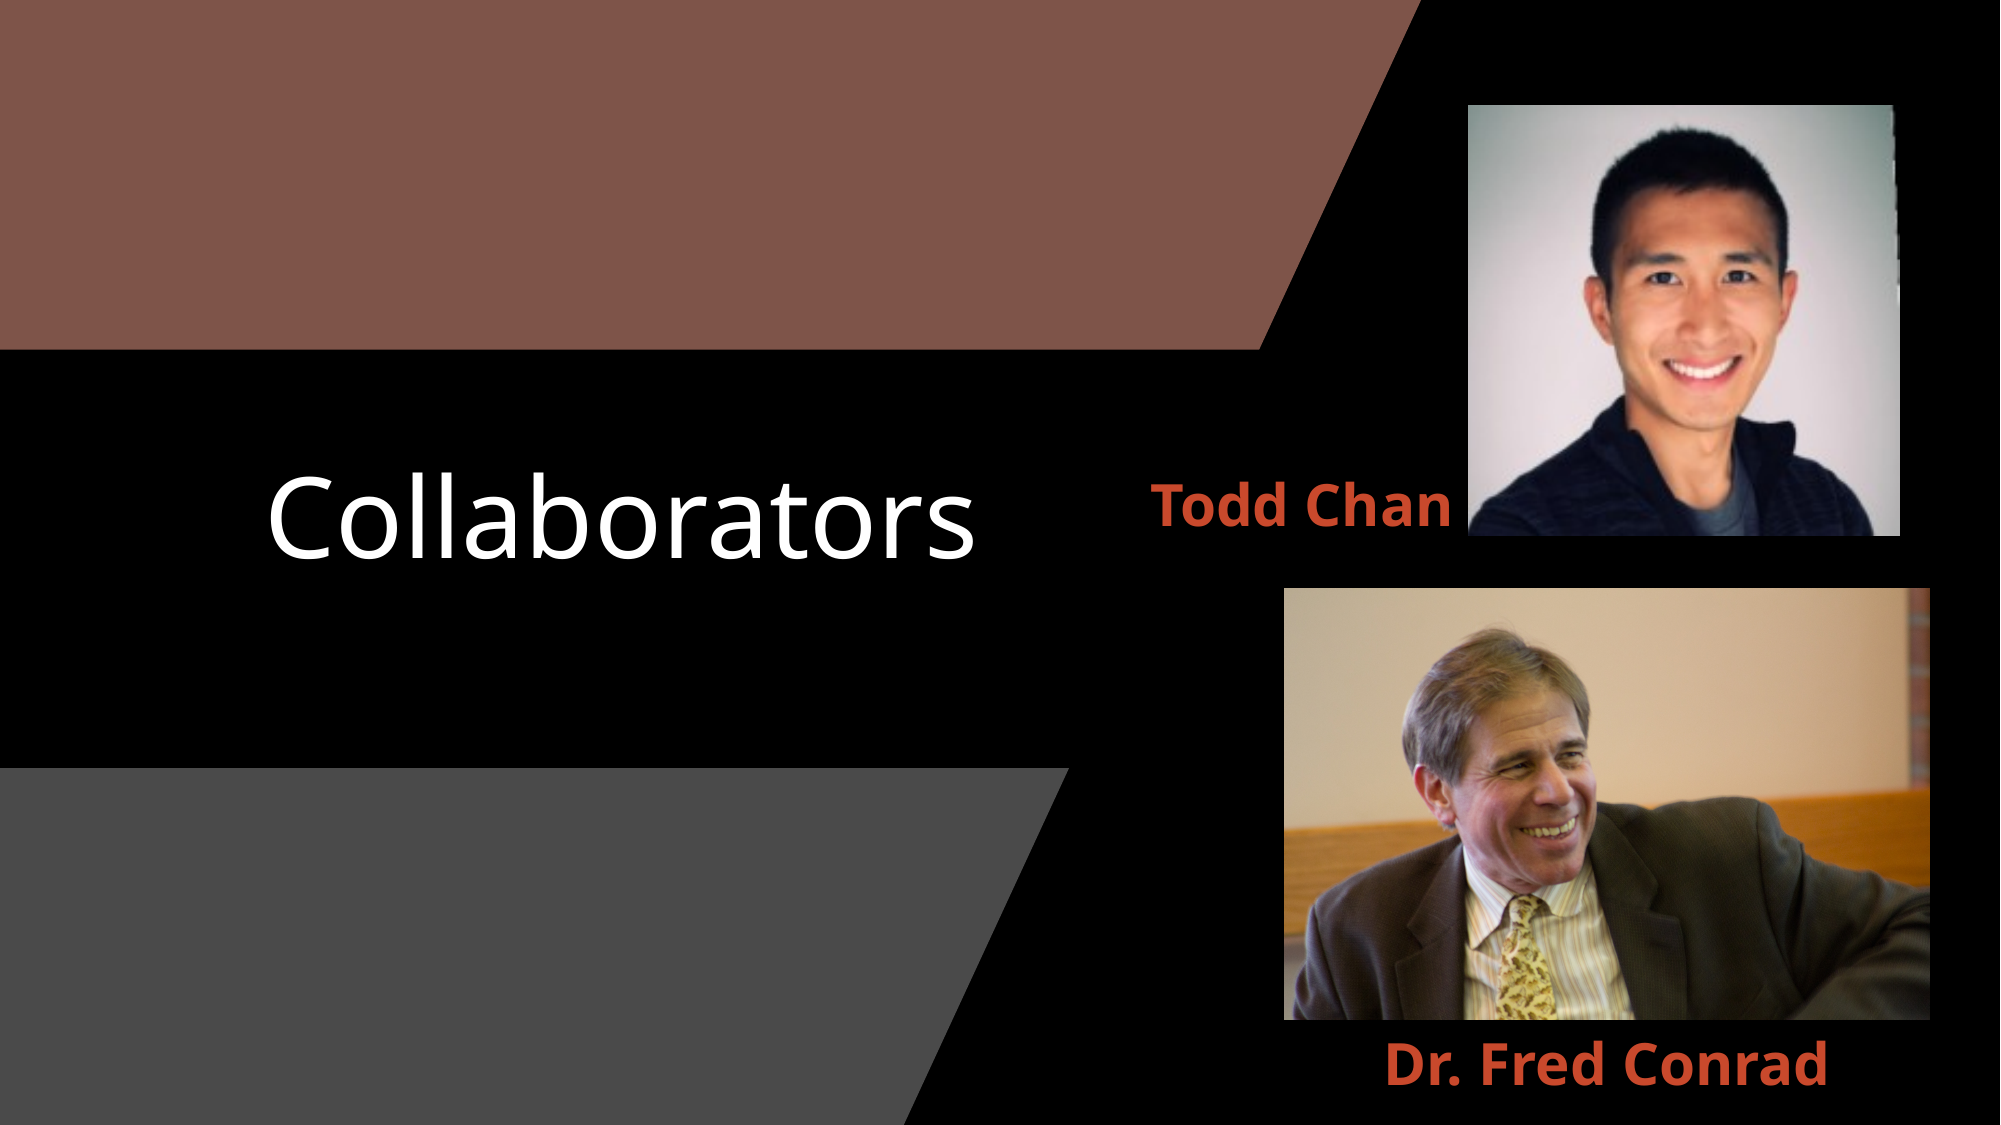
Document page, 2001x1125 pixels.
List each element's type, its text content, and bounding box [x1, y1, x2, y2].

picture [1468, 105, 1900, 537]
title Collaborators [249, 368, 1302, 591]
text_box [0, 767, 1071, 1125]
text_box Dr. Fred Conrad [1368, 1020, 1846, 1105]
text_box Todd Chan [1135, 460, 1469, 546]
picture [1284, 588, 1931, 1020]
text_box [0, 0, 1423, 351]
